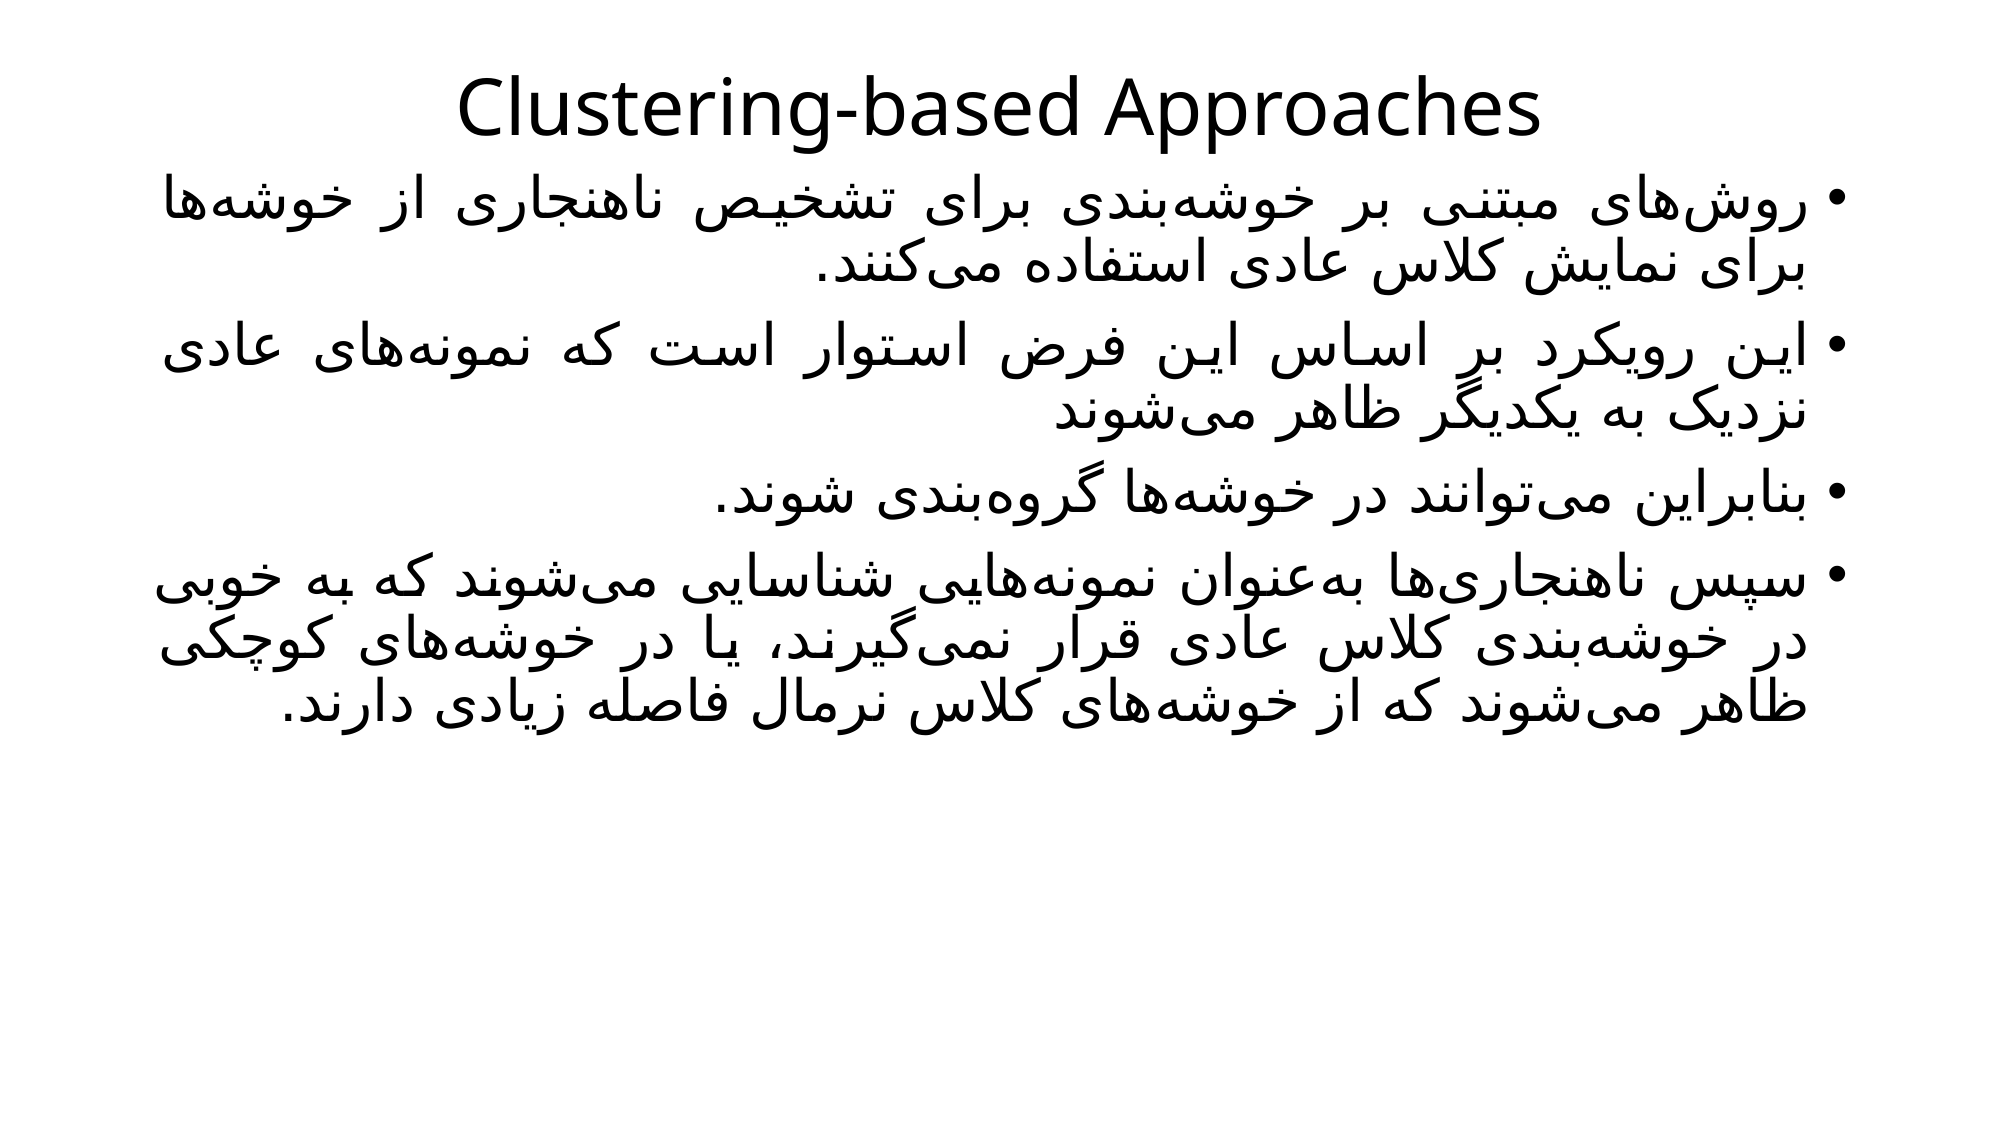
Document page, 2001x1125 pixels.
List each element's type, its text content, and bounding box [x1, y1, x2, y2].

title Clustering-based Approaches [137, 59, 1863, 160]
list روش‌های مبتنی بر خوشه‌بندی برای تشخیص ناهنجاری از خوشه‌ها برای نمایش کلاس عادی استفاده می‌کنند. این رویکرد بر اساس این فرض استوار است که نمونه‌های عادی نزدیک به یکدیگر ظاهر می‌شوند بنابراین می‌توانند در خوشه‌ها گروه‌بندی شوند. سپس ناهنجاری‌ها به‌عنوان نمونه‌هایی شناسایی می‌شوند که به خوبی در خوشه‌بندی کلاس عادی قرار نمی‌گیرند، یا در خوشه‌های کوچکی ظاهر می‌شوند که از خوشه‌های کلاس نرمال فاصله زیادی دارند. [137, 160, 1863, 1014]
